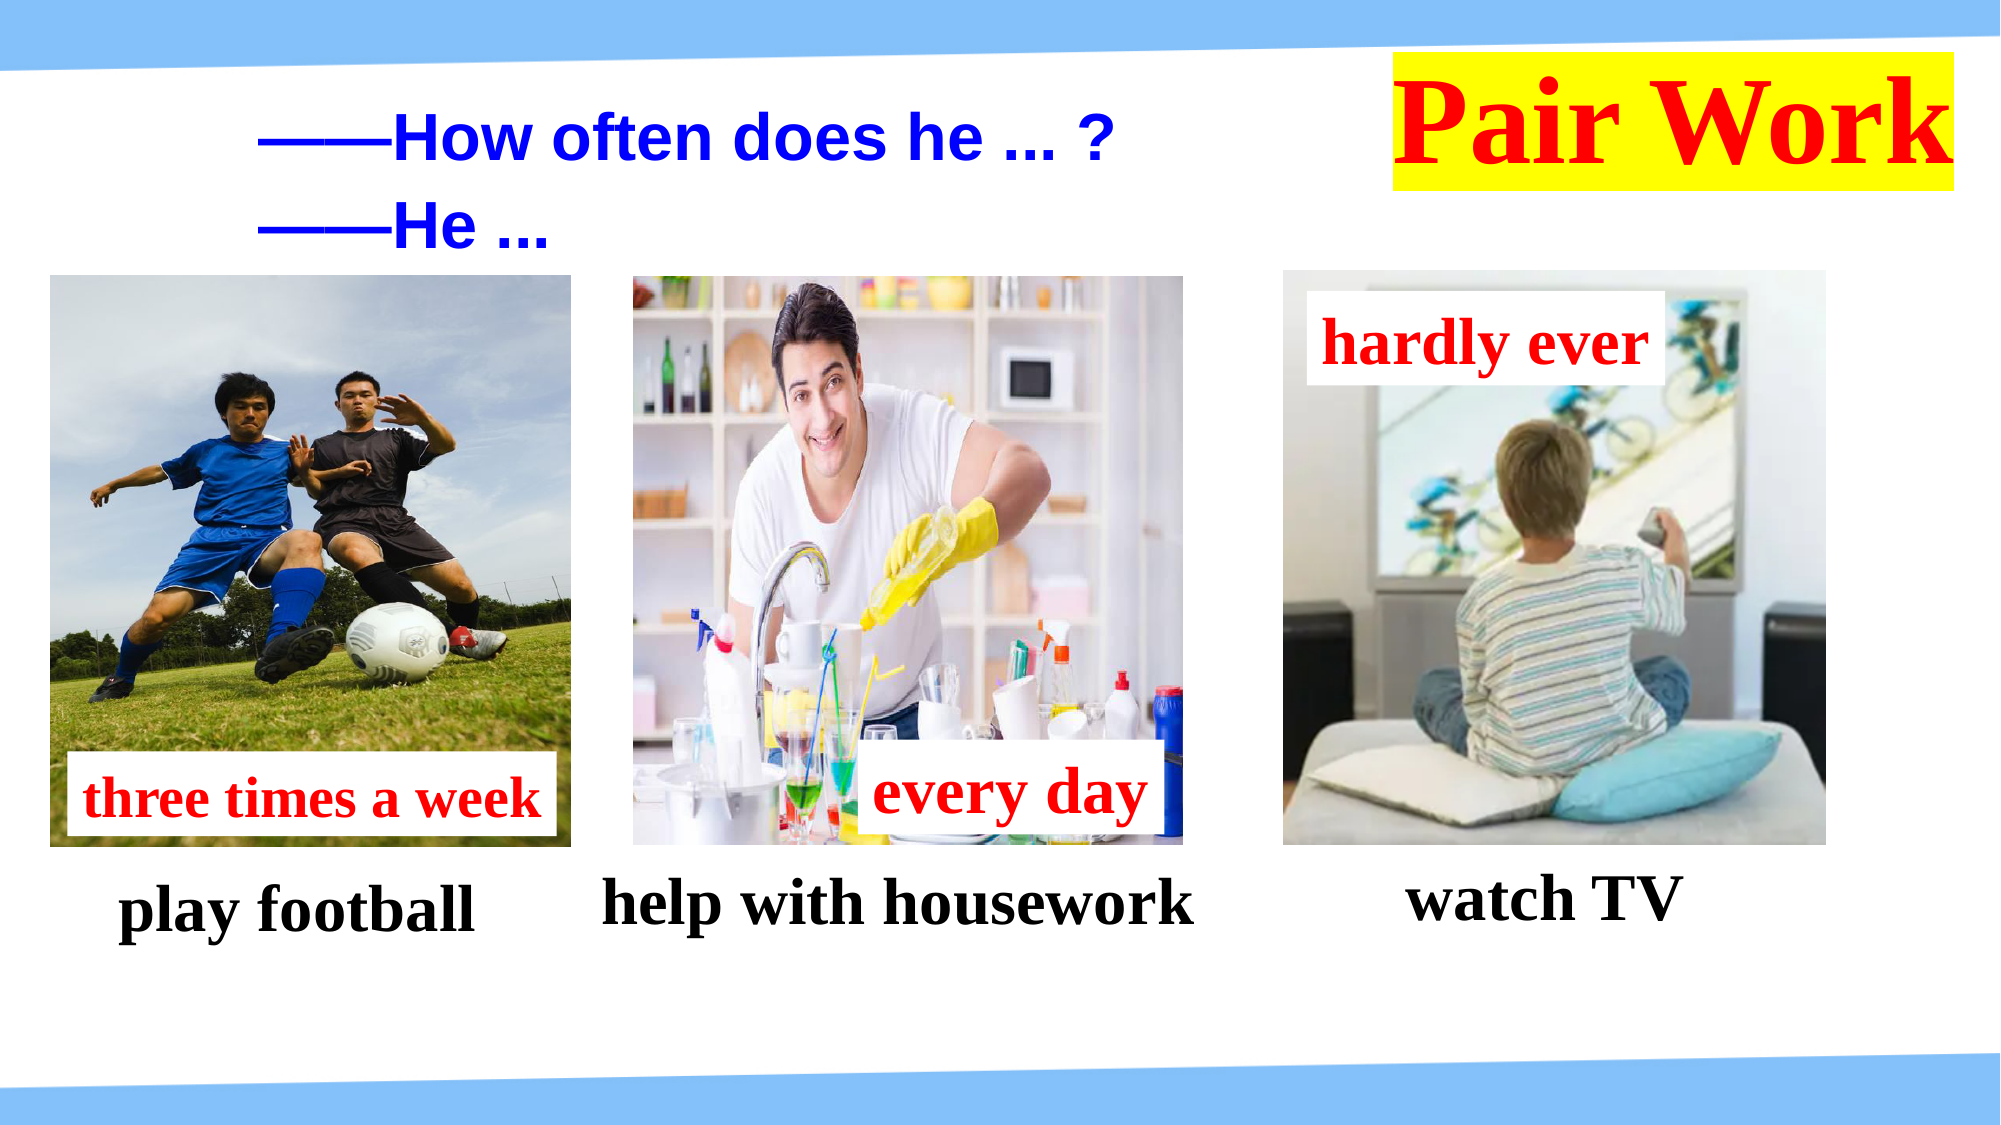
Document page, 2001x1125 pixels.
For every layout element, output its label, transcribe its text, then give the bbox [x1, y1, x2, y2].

text_box watch TV [1391, 853, 1700, 941]
text_box ——How often does he ... ? ——He ... [243, 78, 1915, 269]
text_box help with housework [586, 850, 1210, 946]
text_box Pair Work [1378, 30, 1970, 196]
picture [0, 0, 2001, 1125]
text_box play football [103, 857, 492, 953]
